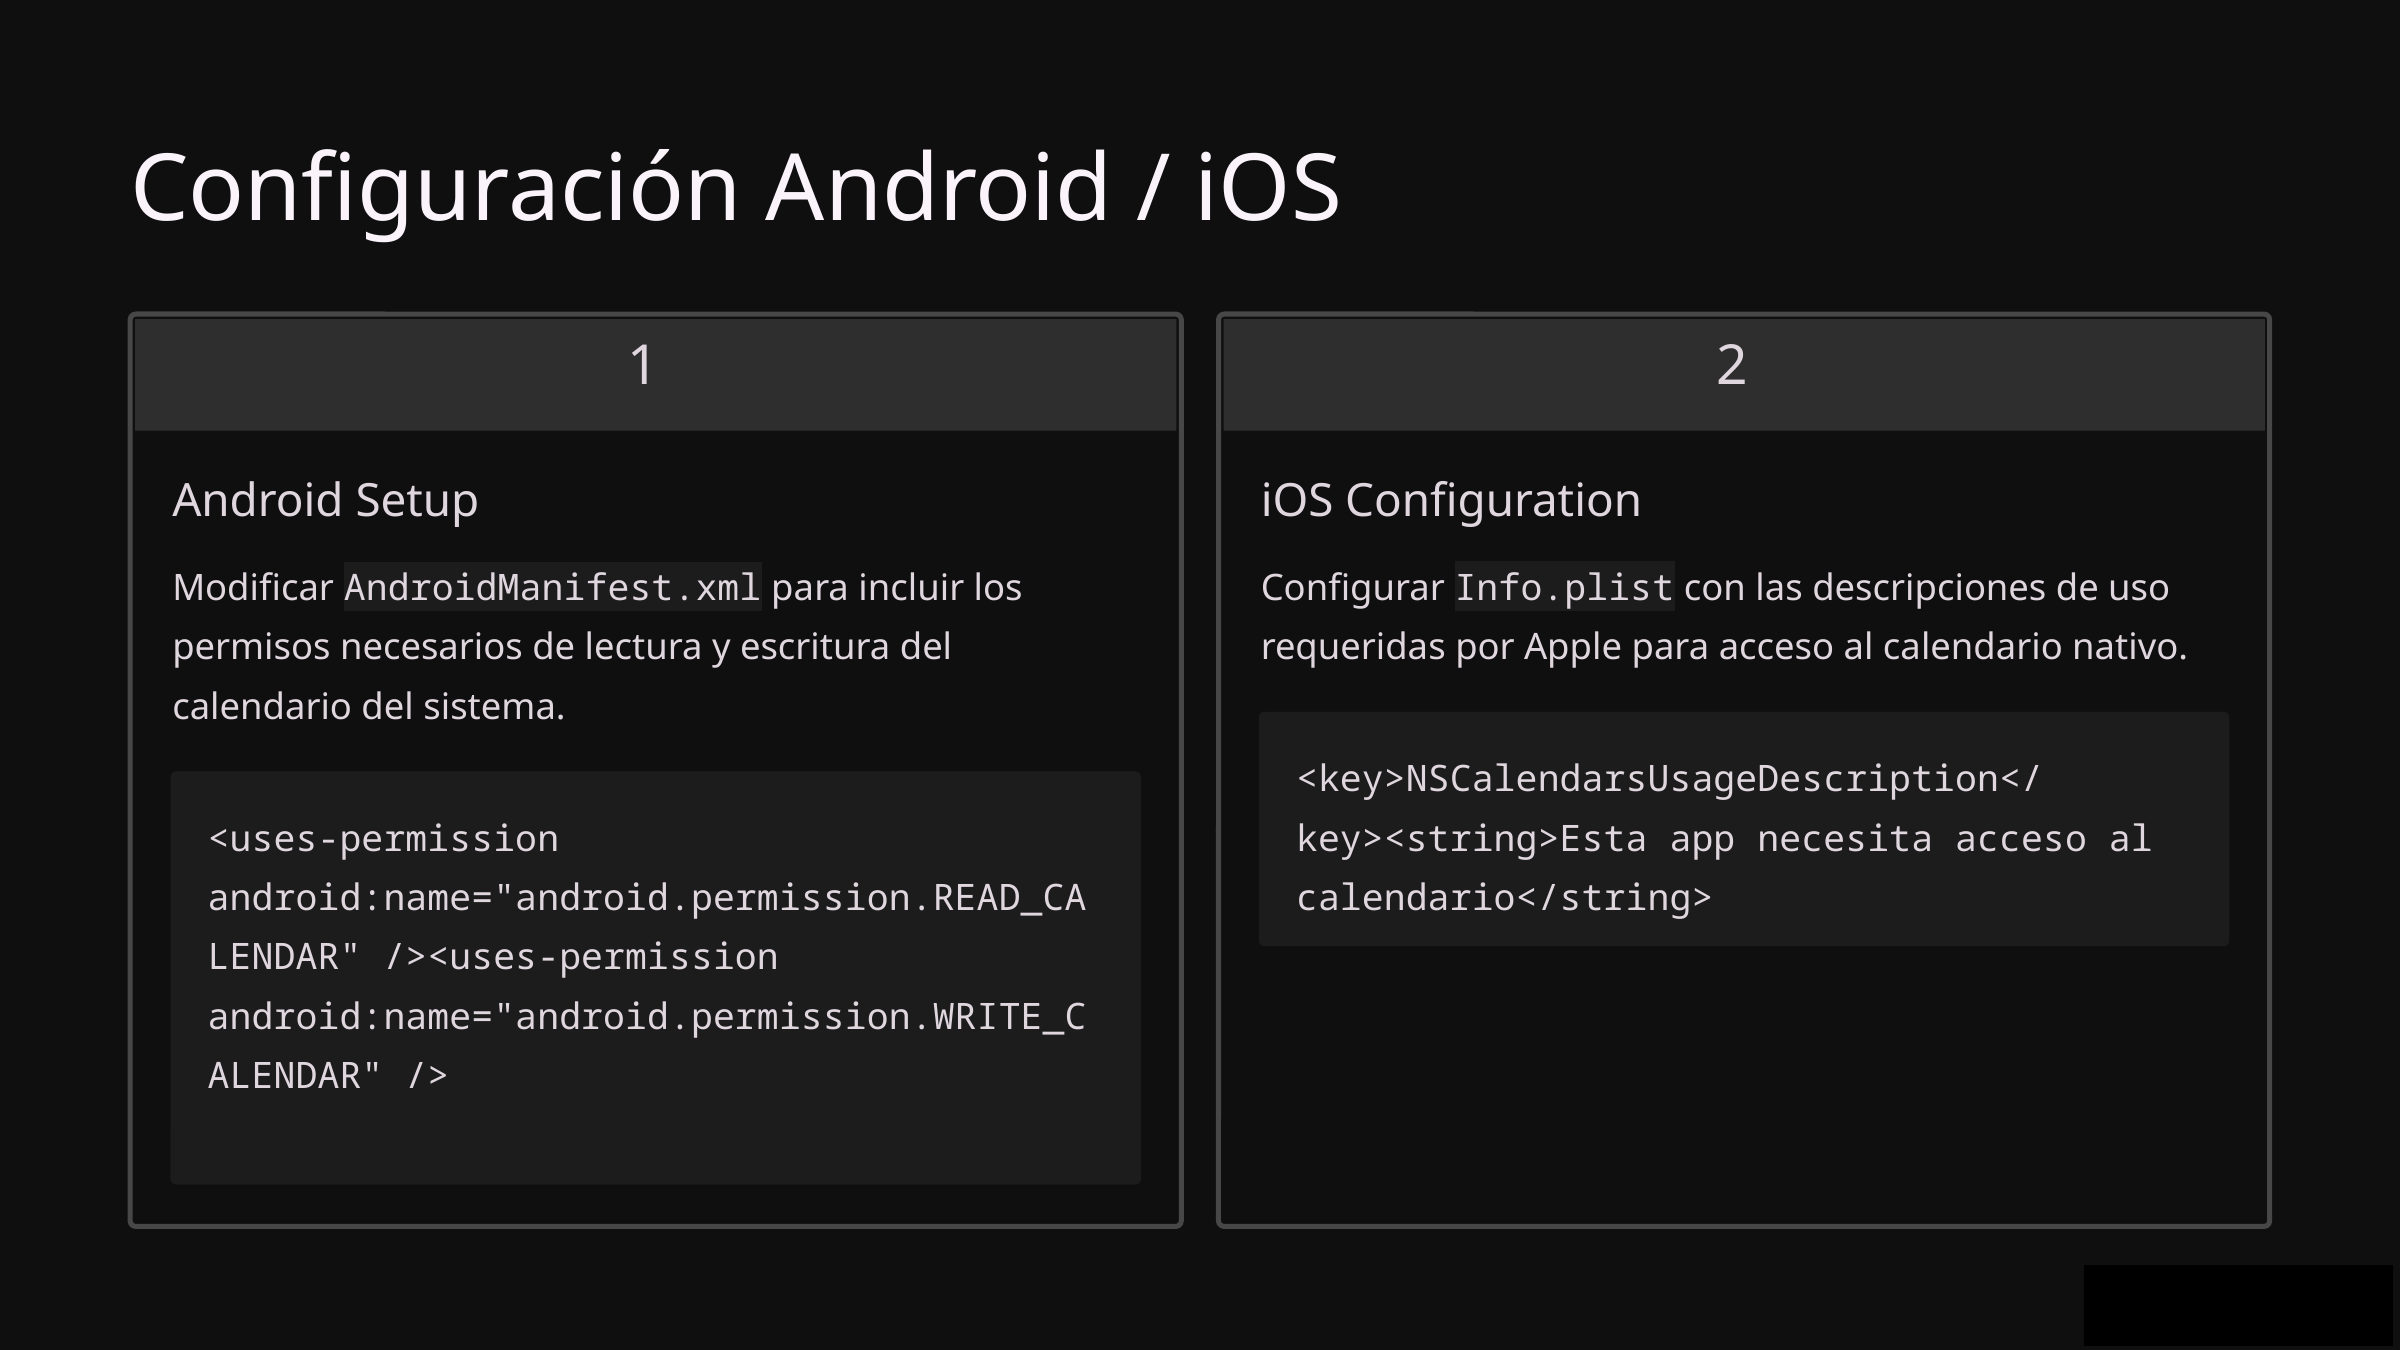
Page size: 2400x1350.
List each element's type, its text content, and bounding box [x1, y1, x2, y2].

text_box [135, 319, 1177, 431]
text_box 2 [1716, 340, 1773, 410]
text_box 1 [627, 340, 684, 410]
text_box Configuración Android / iOS [130, 123, 1637, 240]
text_box <key>NSCalendarsUsageDescription</key><string>Esta app necesita acceso al calendario</string> [1296, 739, 2193, 919]
text_box Configurar Info.plist con las descripciones de uso requeridas por Apple para acceso al calendario nativo. [1260, 548, 2228, 670]
text_box iOS Configuration [1260, 467, 1735, 526]
text_box [130, 313, 1182, 1227]
text_box [170, 771, 1142, 1185]
text_box <uses-permission android:name="android.permission.READ_CALENDAR" /><uses-permission android:name="android.permission.WRITE_CALENDAR" /> [207, 799, 1104, 1157]
text_box [1223, 319, 2265, 431]
text_box Android Setup [172, 467, 638, 526]
text_box [1258, 711, 2230, 947]
text_box [1218, 313, 2270, 1227]
text_box Modificar AndroidManifest.xml para incluir los permisos necesarios de lectura y escritura del calendario del sistema. [172, 548, 1140, 730]
text_box [2084, 1265, 2393, 1346]
